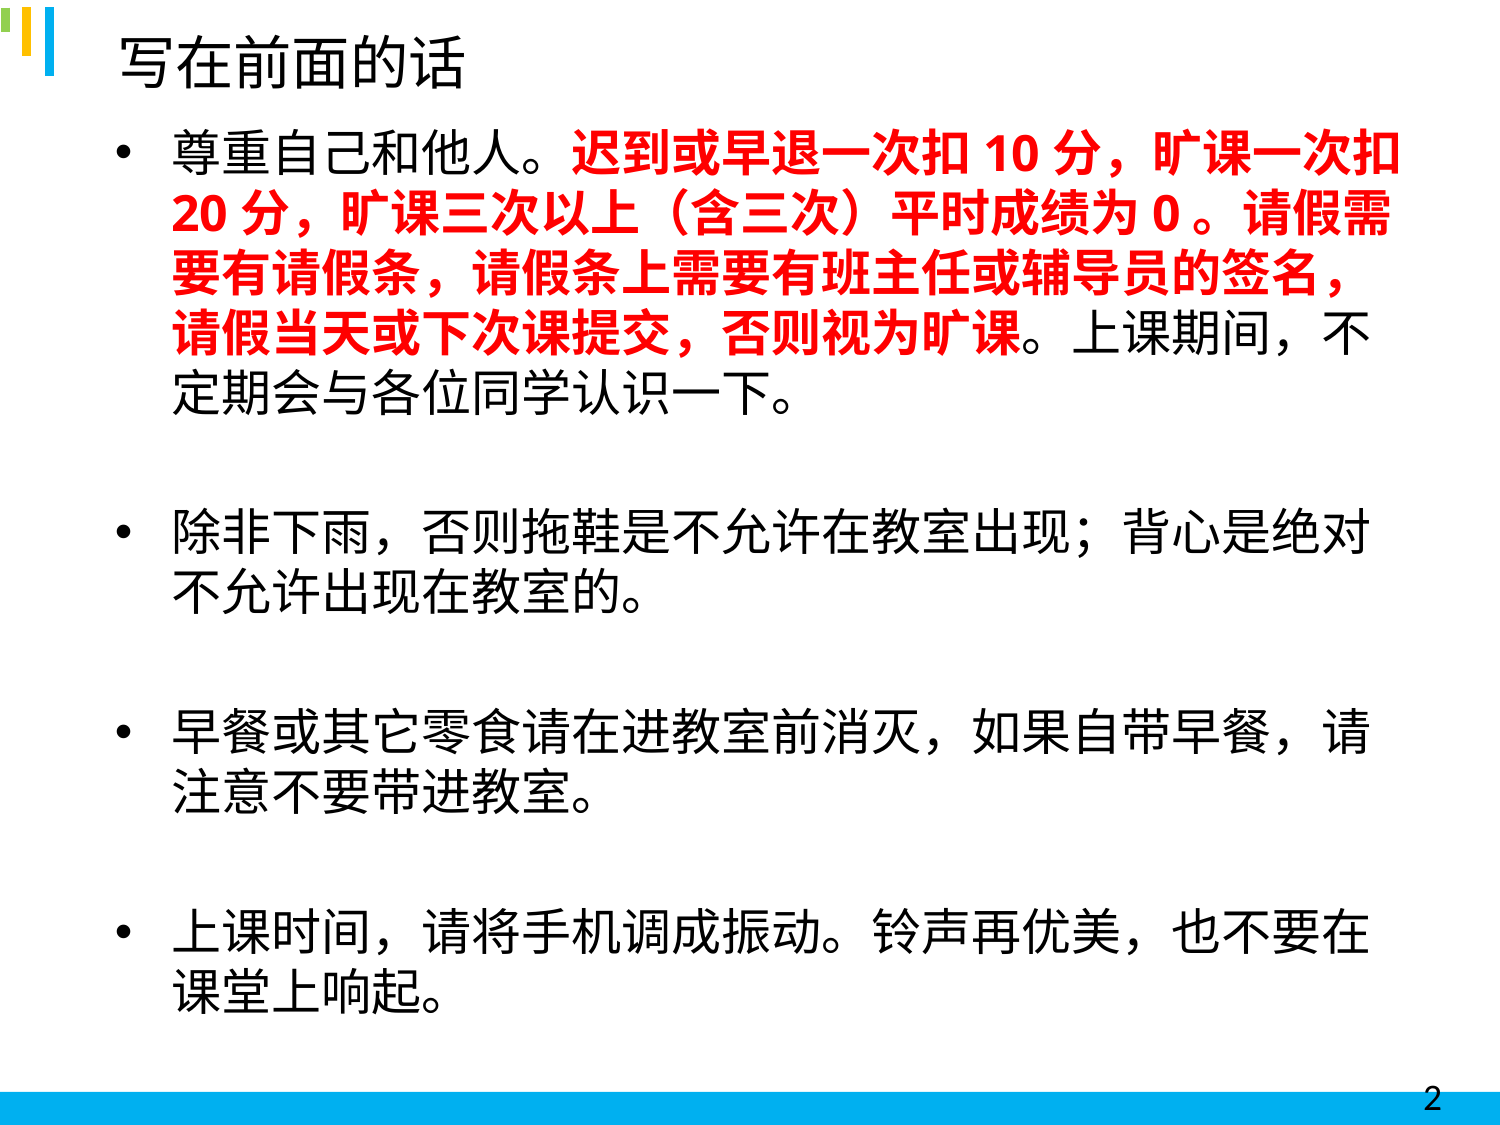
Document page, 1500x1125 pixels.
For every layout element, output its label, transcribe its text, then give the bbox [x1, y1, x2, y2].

text_box 写在前面的话 [102, 19, 482, 104]
slide_number 2 [1408, 1065, 1500, 1125]
text_box 尊重自己和他人。迟到或早退一次扣10分，旷课一次扣20分，旷课三次以上（含三次）平时成绩为0。请假需要有请假条，请假条上需要有班主任或辅导员的签名，请假当天或下次课提交，否则视为旷课。上课期间，不定期会与各位同学认识一下。 除非下雨，否则拖鞋是不允许在教室出现；背心是绝对不允许出现在教室的。 早餐或其它零食请在进教室前消灭，如果自带早餐，请注意不要带进教室。 上课时间，请将手机调成振动。铃声再优美，也不要在课堂上响起。 [100, 113, 1426, 976]
